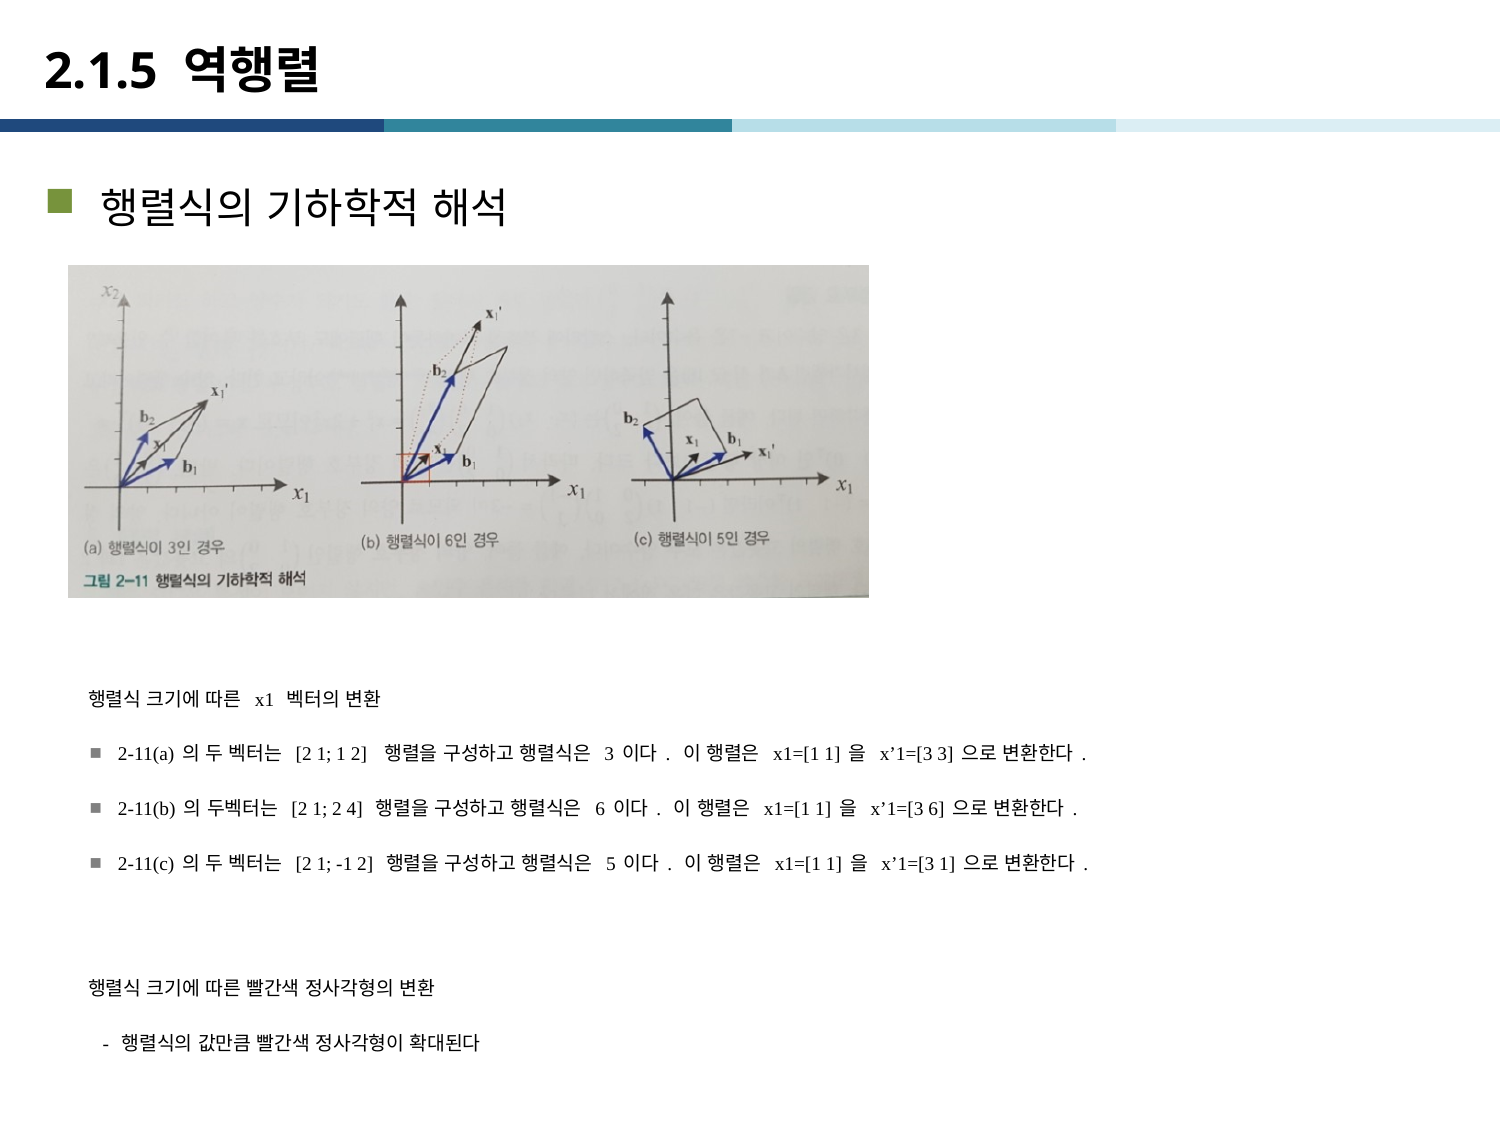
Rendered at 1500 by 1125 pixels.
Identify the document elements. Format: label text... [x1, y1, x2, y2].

list 행렬식의 기하학적 해석 행렬식 크기에 따른 x1 벡터의 변환 2-11(a)의 두 벡터는 [2 1; 1 2] 행렬을 구성하고 행렬식은 3이다. 이 행렬은 x1=[1 1]을 x’1=[3 3]으로 변환한다. 2-11(b)의 두벡터는 [2 1; 2 4] 행렬을 구성하고 행렬식은 6이다. 이 행렬은 x1=[1 1]을 x’1=[3 6]으로 변환한다. 2-11(c)의 두 벡터는 [2 1; -1 2] 행렬을 구성하고 행렬식은 5이다. 이 행렬은 x1=[1 1]을 x’1=[3 1]으로 변환한다. 행렬식 크기에 따른 빨간색 정사각형의 변환 - 행렬식의 값만큼 빨간색 정사각형이 확대된다 [29, 148, 1471, 244]
title 2.1.5 역행렬 [29, 23, 1270, 114]
picture [68, 264, 869, 599]
